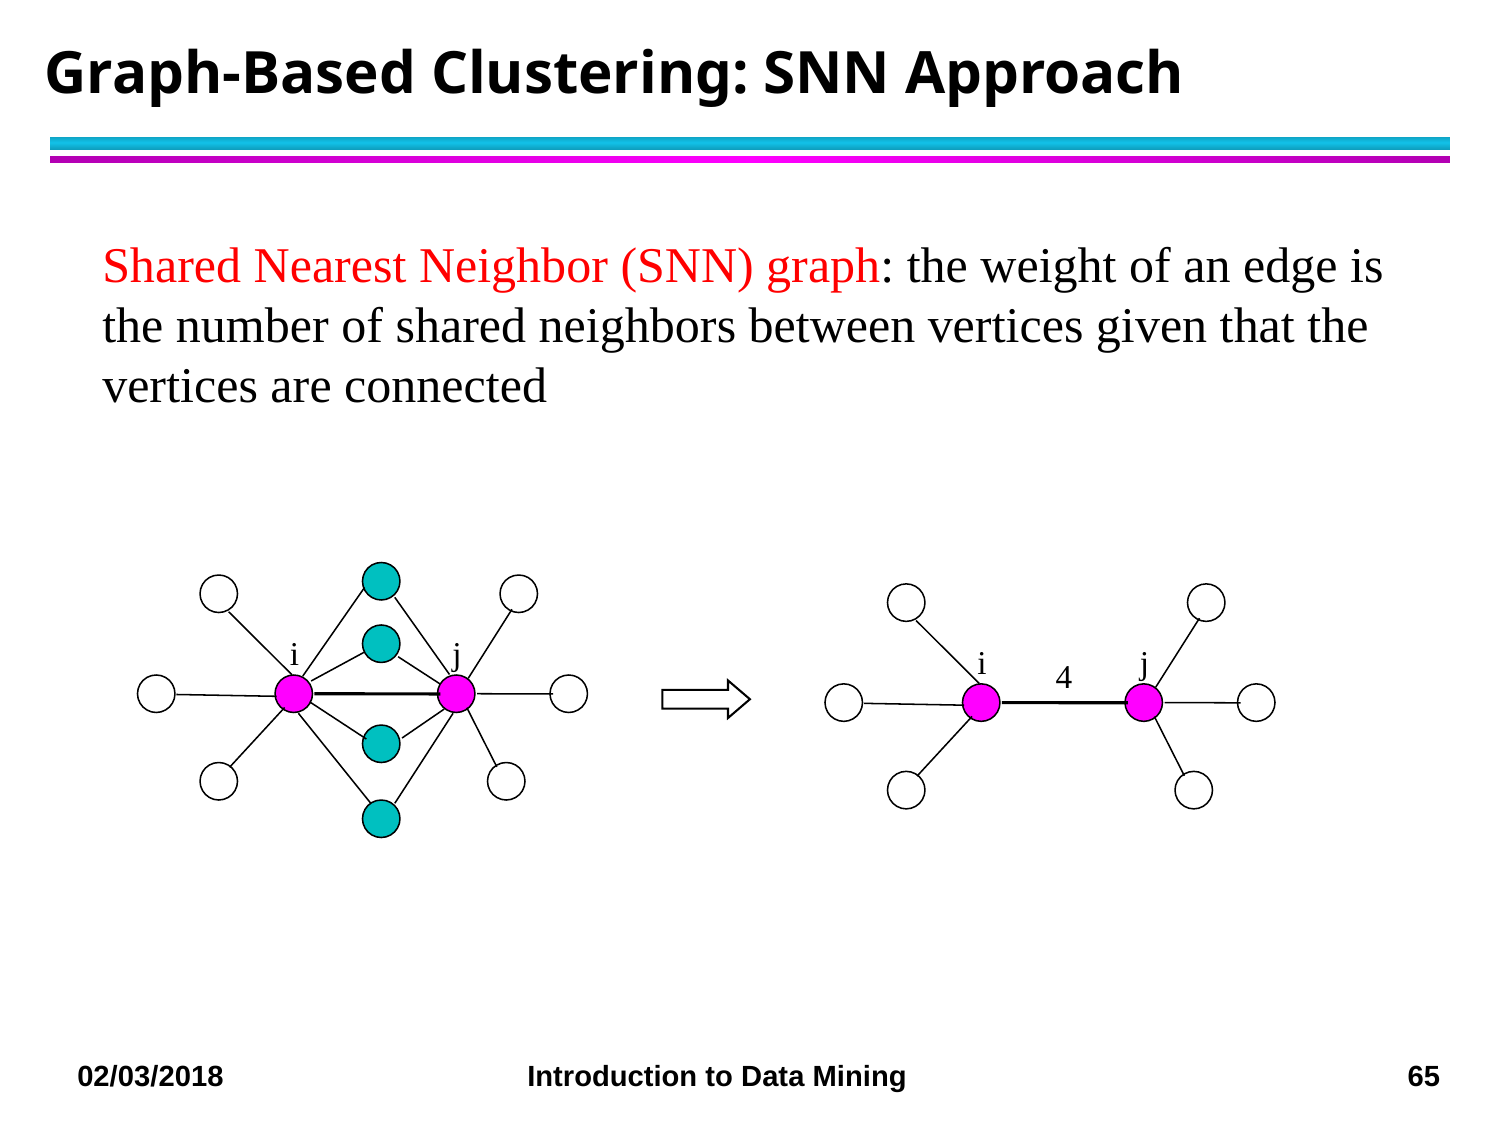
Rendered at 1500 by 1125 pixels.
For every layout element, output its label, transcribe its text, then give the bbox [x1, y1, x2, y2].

text_box Shared Nearest Neighbor (SNN) graph: the weight of an edge is the number of shared neighbors between vertices given that the vertices are connected [87, 224, 1413, 420]
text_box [824, 583, 1276, 810]
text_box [137, 562, 588, 838]
title Graph-Based Clustering: SNN Approach [29, 24, 1448, 113]
text_box [662, 680, 750, 718]
